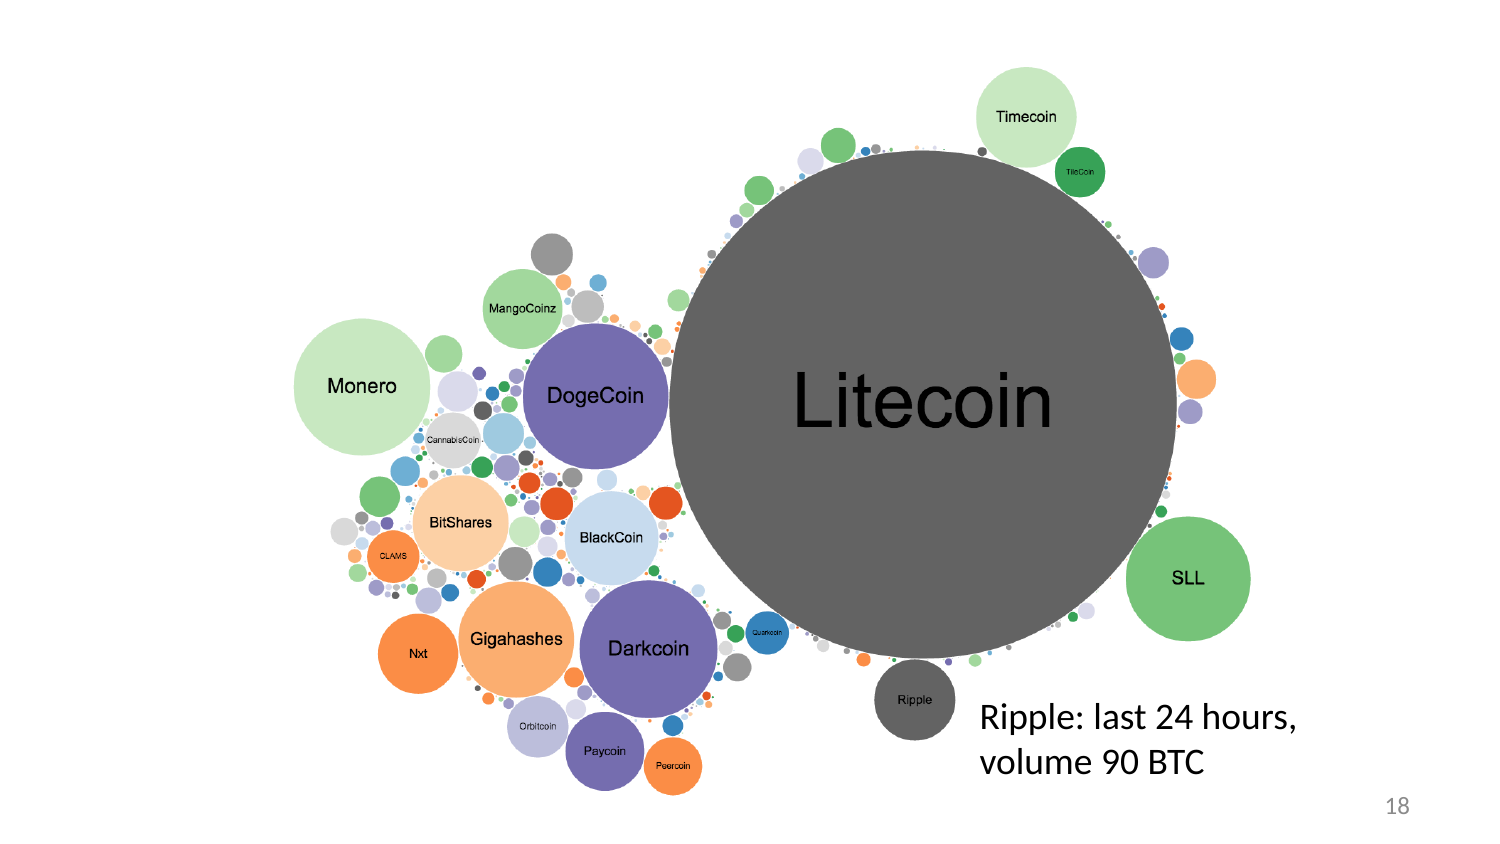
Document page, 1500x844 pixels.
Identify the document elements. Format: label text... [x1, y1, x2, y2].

picture [244, 19, 1262, 816]
text_box Ripple: last 24 hours, volume 90 BTC [1266, 684, 1313, 790]
slide_number 17 [1074, 782, 1425, 827]
